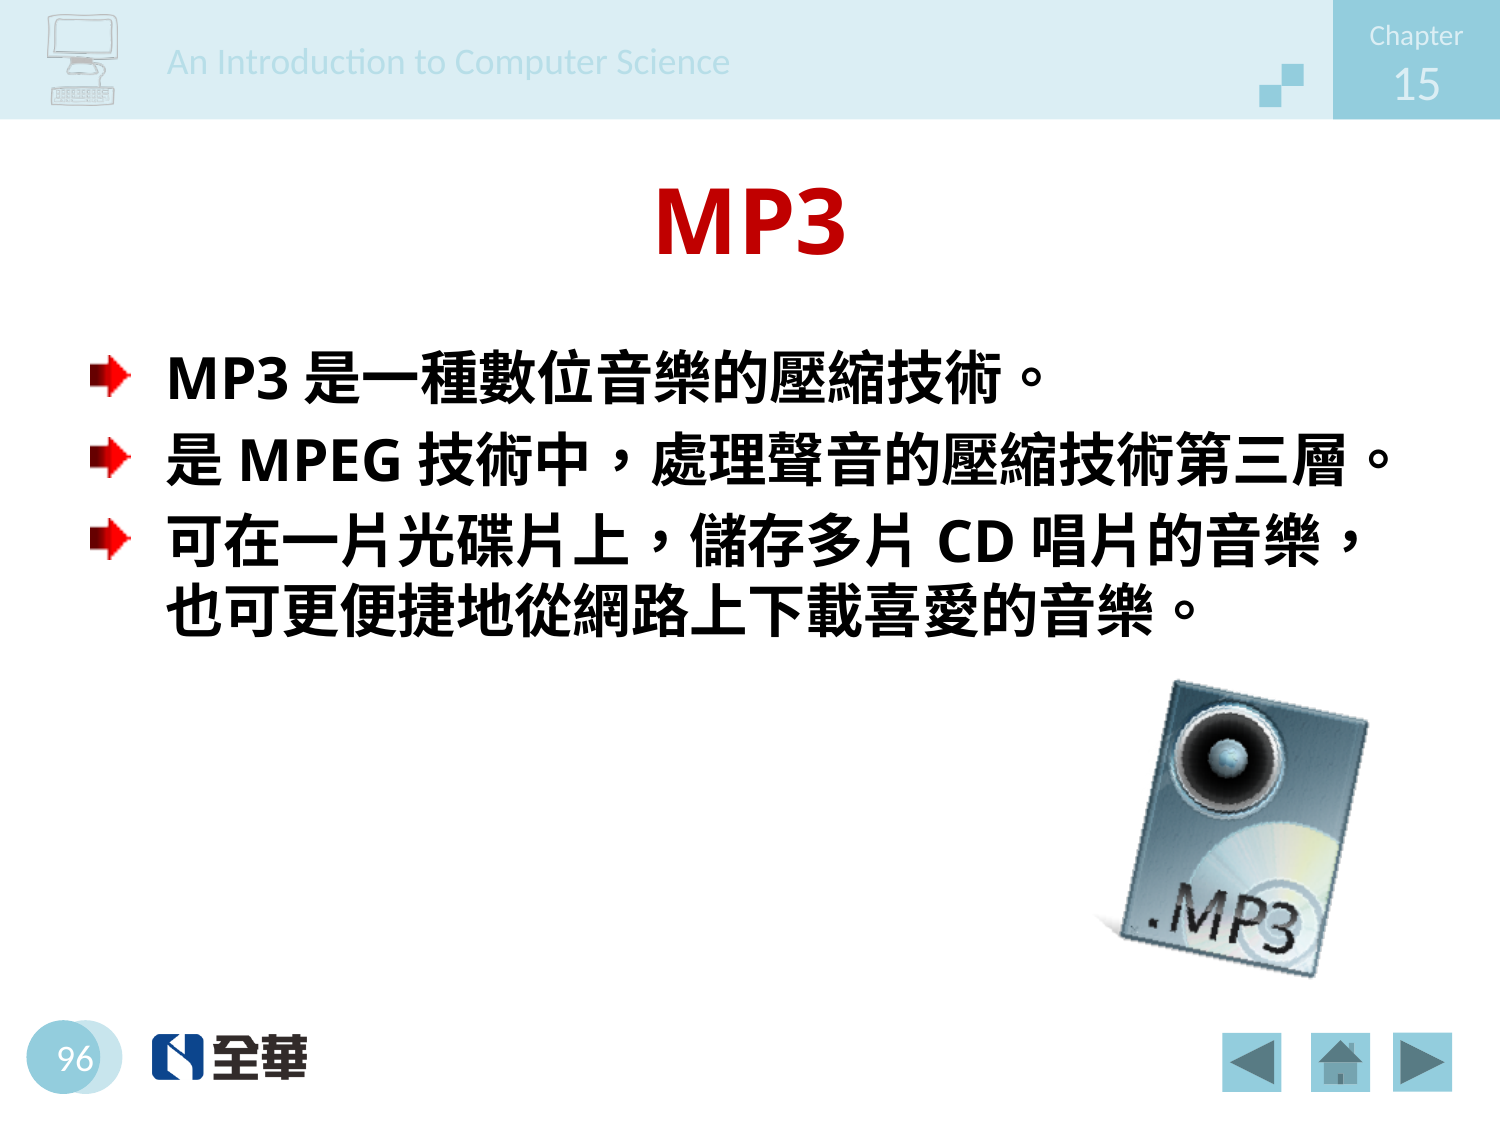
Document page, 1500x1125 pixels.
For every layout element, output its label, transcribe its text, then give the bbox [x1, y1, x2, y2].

title MP3 [75, 138, 1425, 297]
picture [90, 518, 131, 560]
picture [90, 355, 131, 397]
picture [152, 1034, 307, 1080]
picture [47, 14, 118, 106]
list MP3是一種數位音樂的壓縮技術。 是MPEG技術中，處理聲音的壓縮技術第三層。 可在一片光碟片上，儲存多片CD唱片的音樂，也可更便捷地從網路上下載喜愛的音樂。 [75, 333, 1425, 1005]
picture [1084, 670, 1404, 991]
picture [90, 437, 131, 478]
